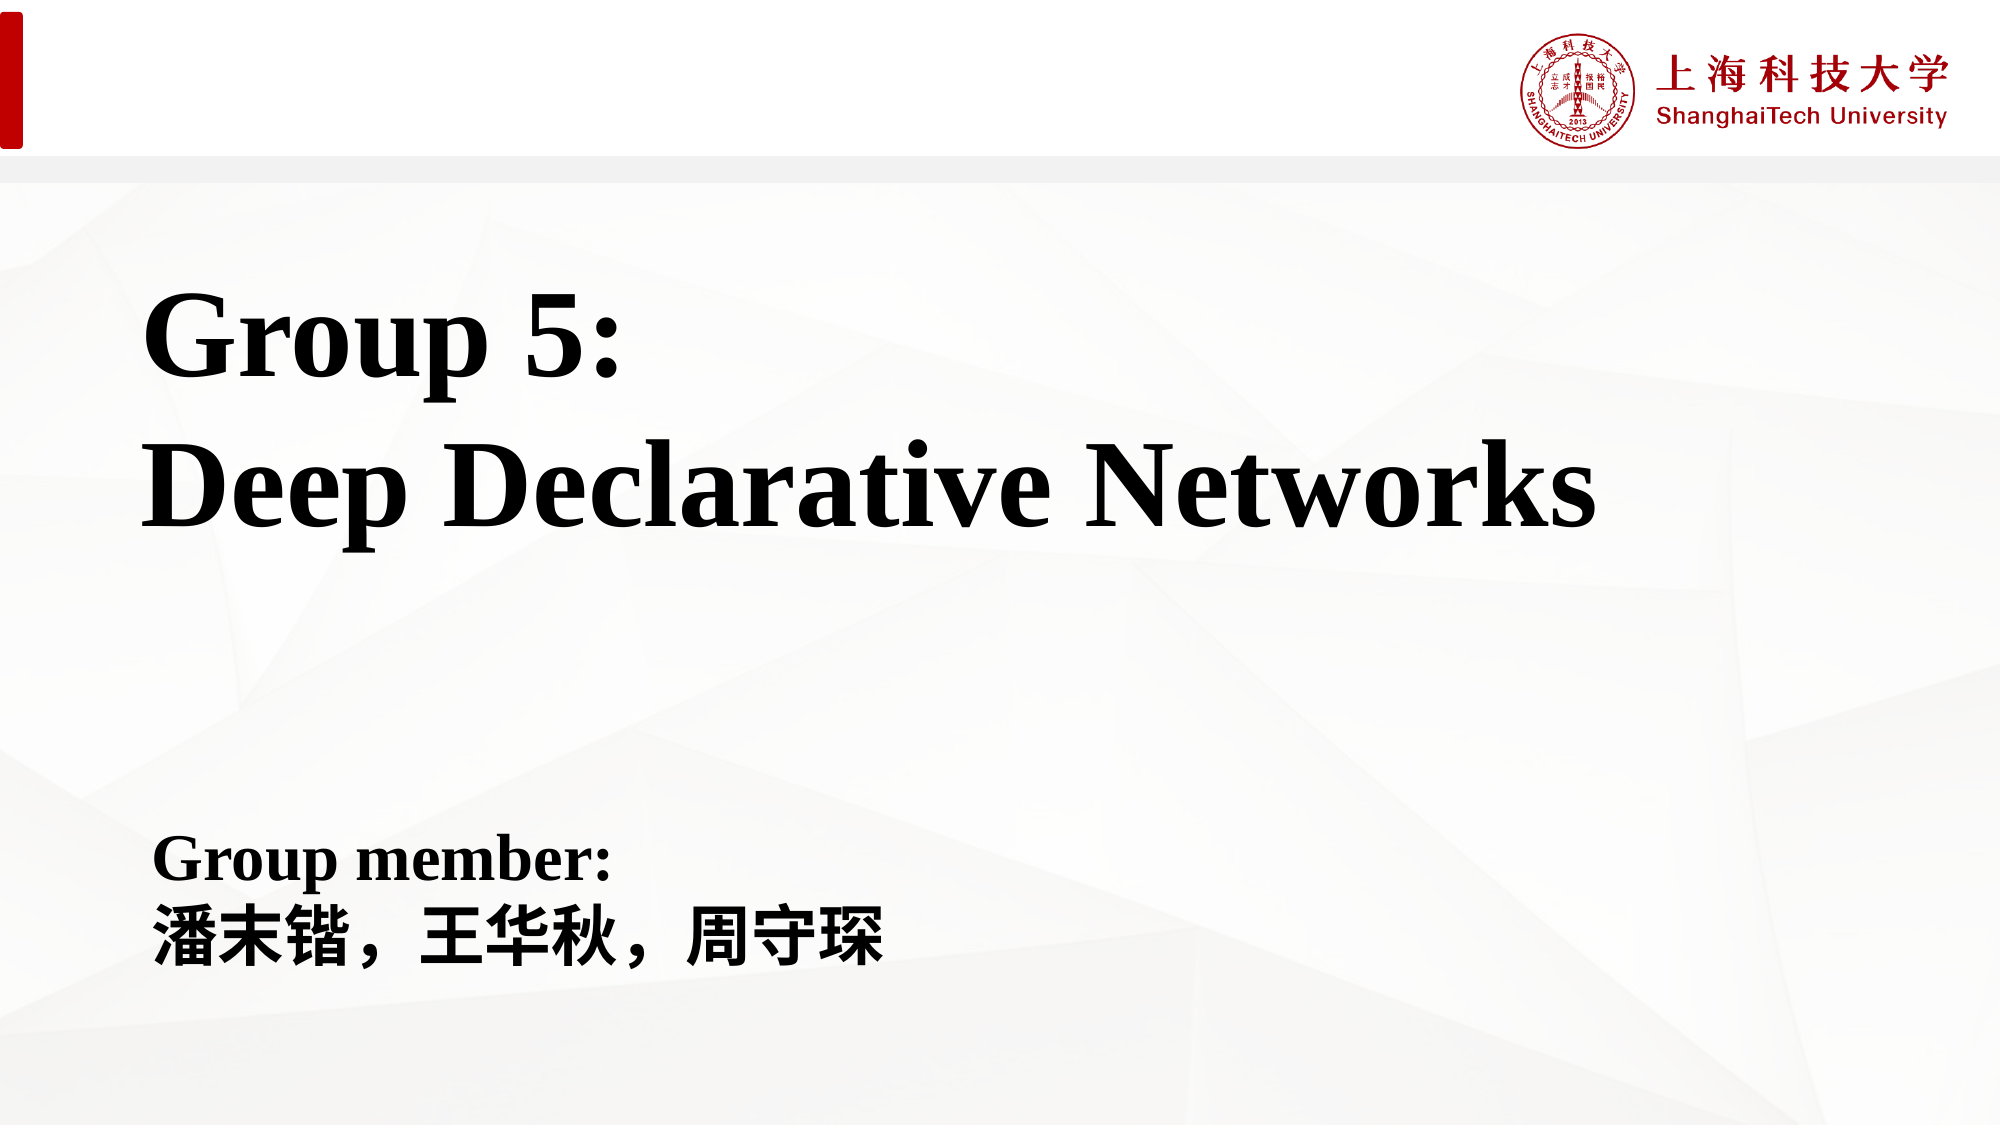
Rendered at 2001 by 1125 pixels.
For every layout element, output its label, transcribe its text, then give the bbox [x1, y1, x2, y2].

text_box Group 5: Deep Declarative Networks [125, 244, 1874, 560]
text_box Group member: 潘末锴，王华秋，周守琛 [136, 806, 1885, 981]
picture [1520, 33, 1948, 149]
